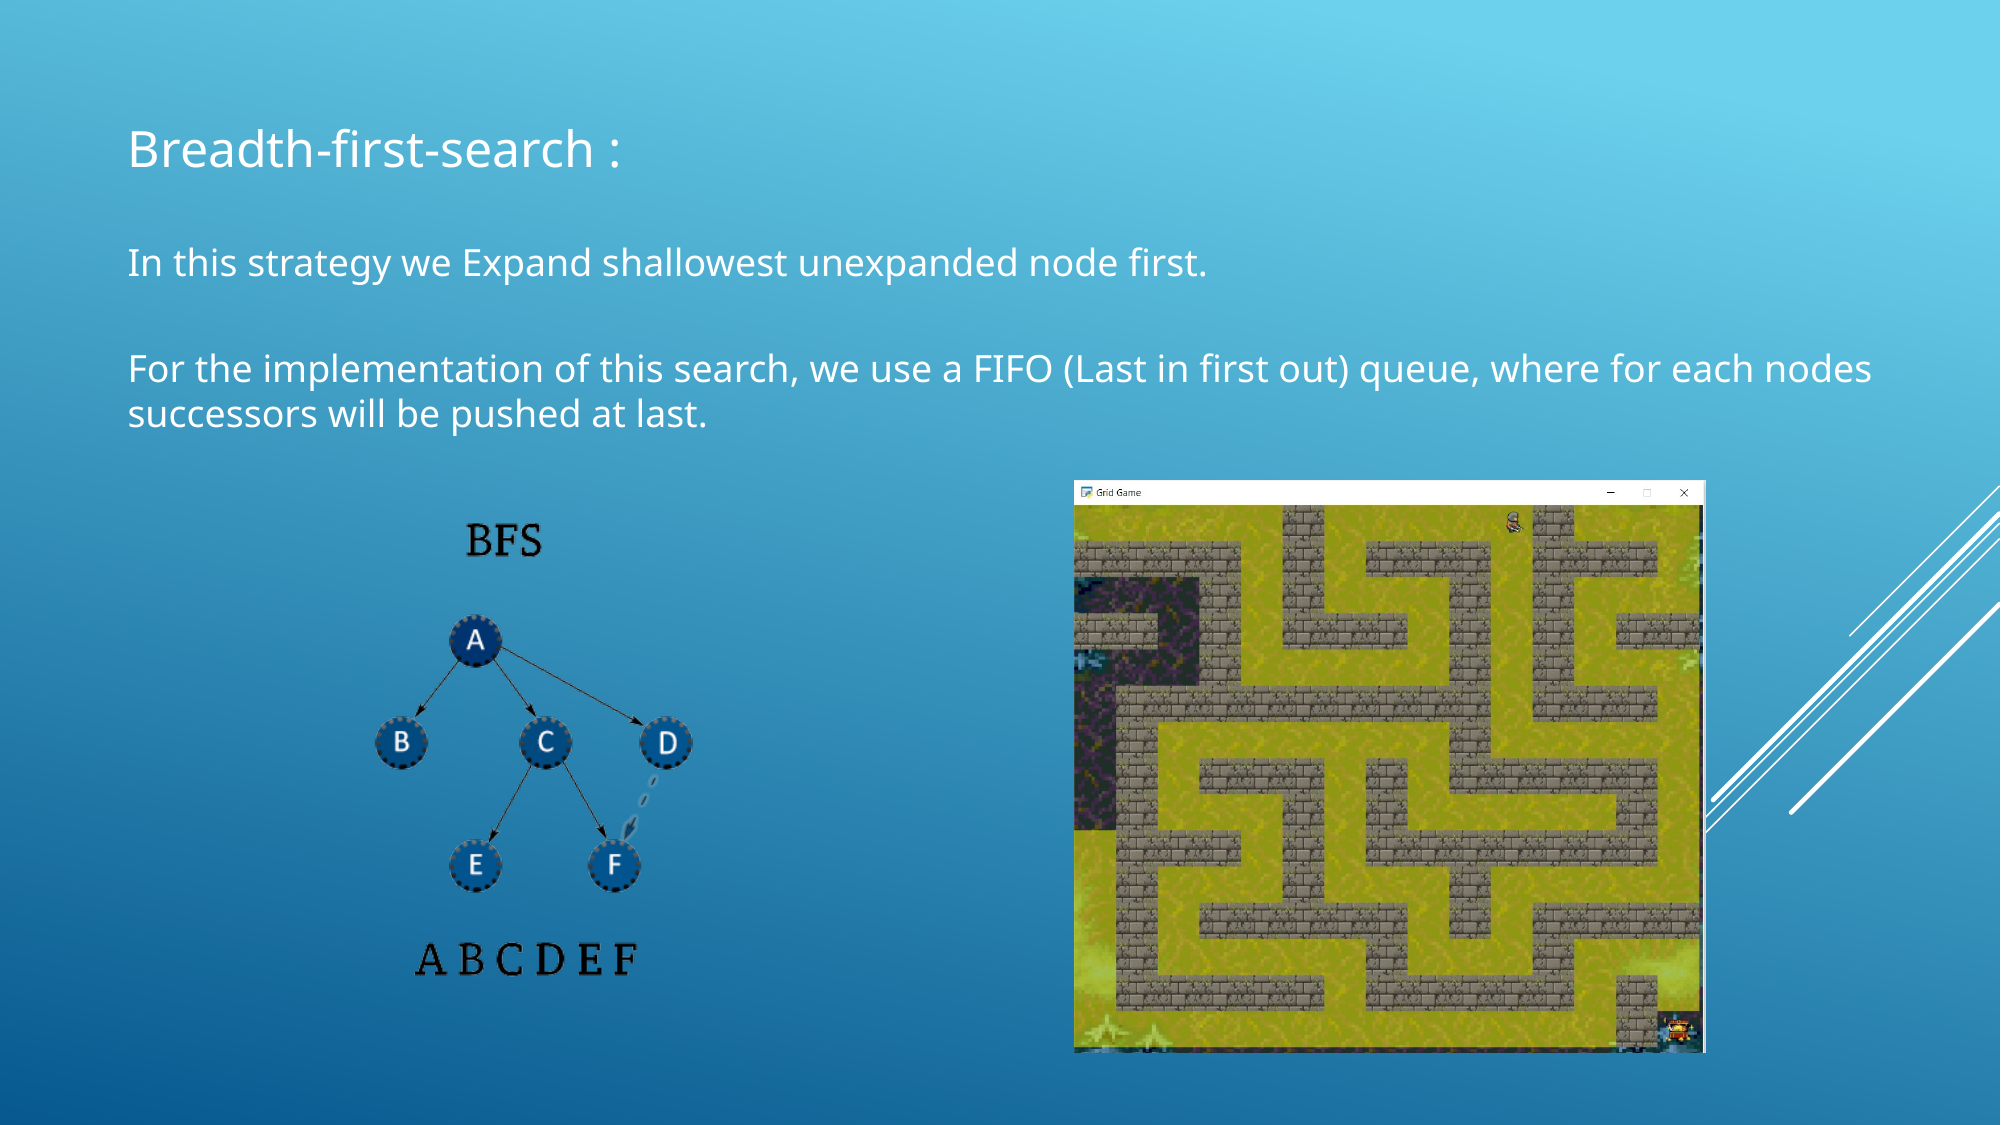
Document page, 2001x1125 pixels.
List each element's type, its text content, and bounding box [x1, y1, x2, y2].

text_box Breadth-first-search : [112, 110, 822, 231]
picture [275, 479, 784, 1009]
text_box For the implementation of this search, we use a FIFO (Last in first out) queue, where for each nodes successors will be pushed at last. [112, 337, 1891, 443]
text_box In this strategy we Expand shallowest unexpanded node first. [112, 231, 1414, 292]
picture [1073, 479, 1706, 1053]
